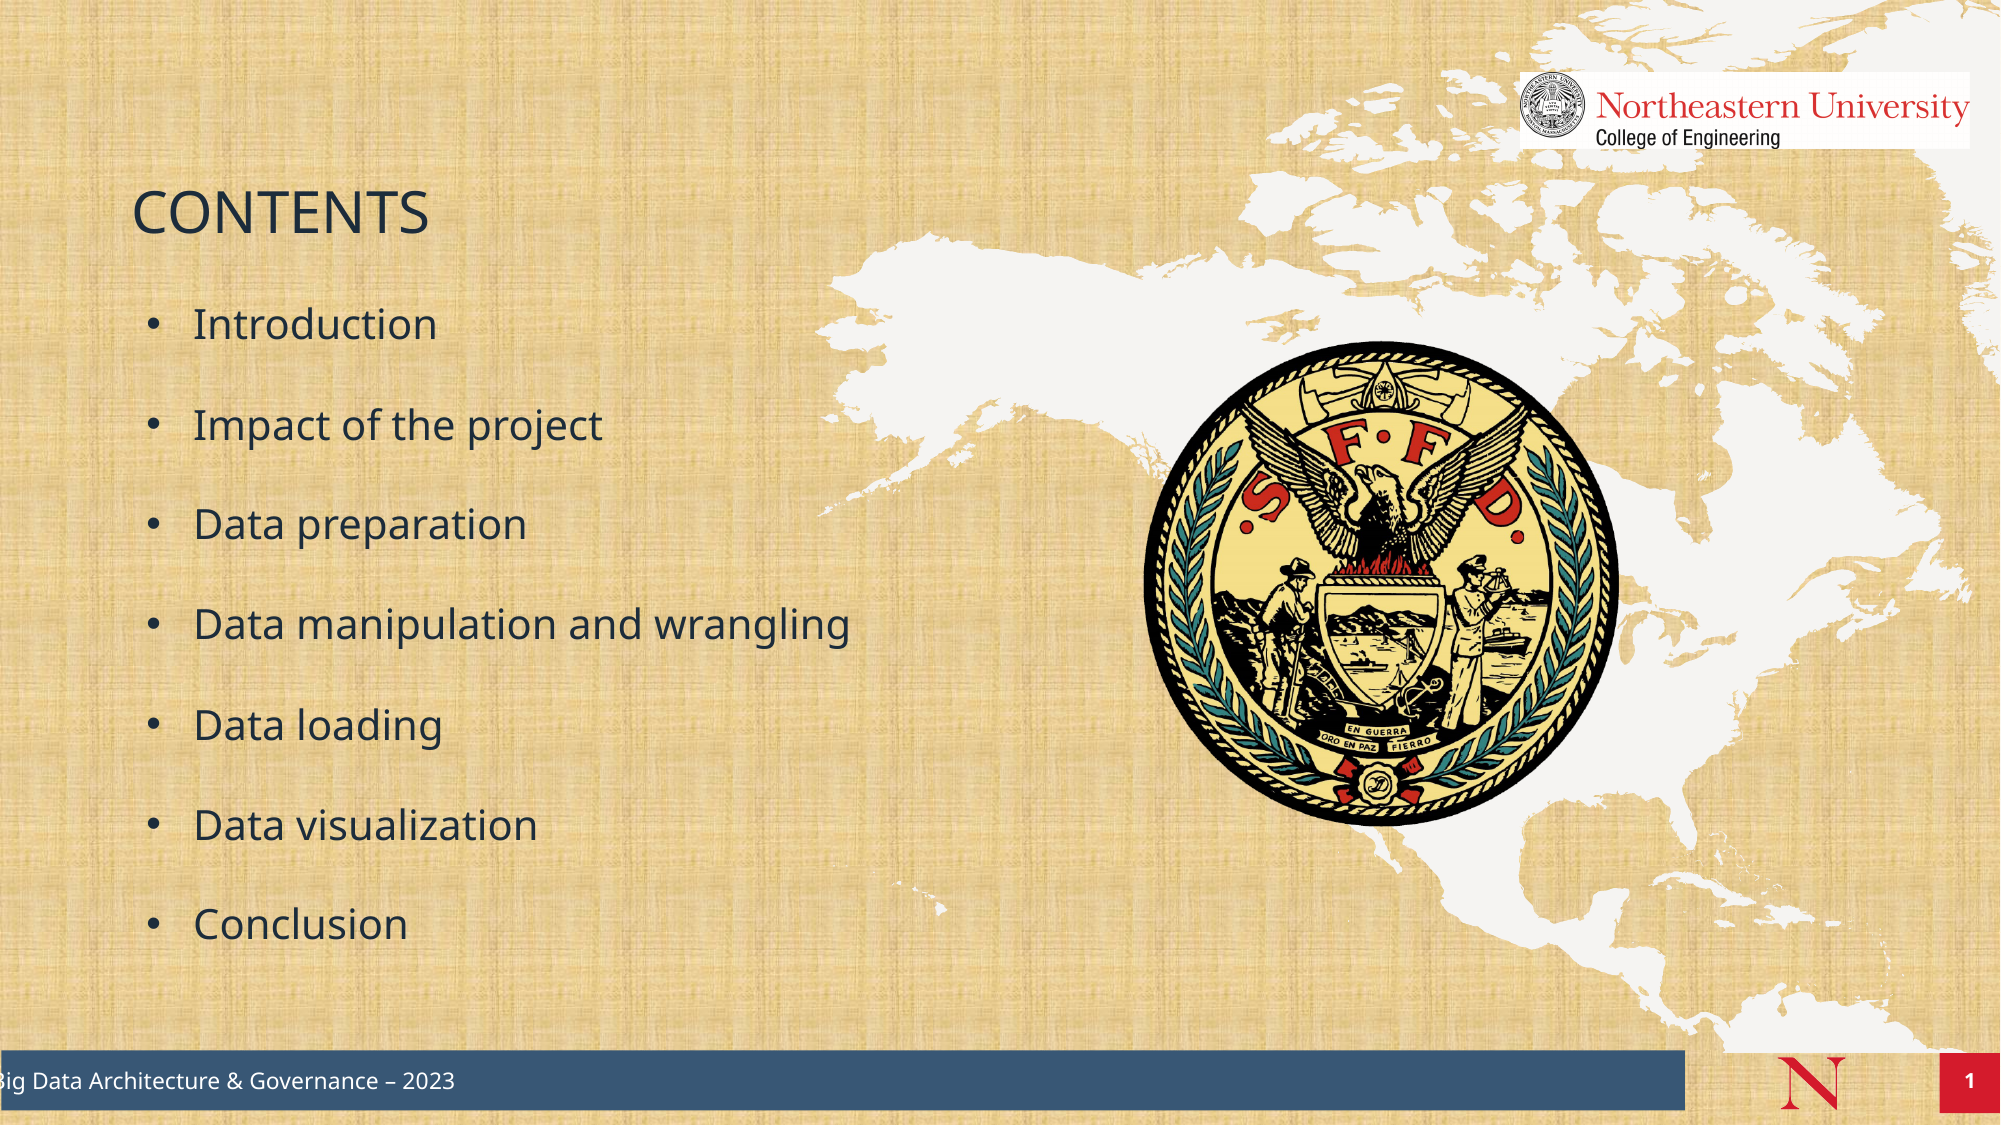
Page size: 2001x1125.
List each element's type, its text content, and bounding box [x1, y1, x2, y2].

picture [1958, 0, 1971, 18]
picture [1977, 287, 1987, 291]
picture [1985, 293, 1993, 298]
title Contents [131, 183, 490, 247]
picture [1982, 348, 1992, 355]
picture [1664, 0, 1700, 10]
picture [0, 0, 2001, 1125]
picture [1621, 26, 1642, 32]
text_box Introduction Impact of the project Data preparation Data manipulation and wrangling Data loading Data visualization Conclusion [131, 290, 1329, 956]
